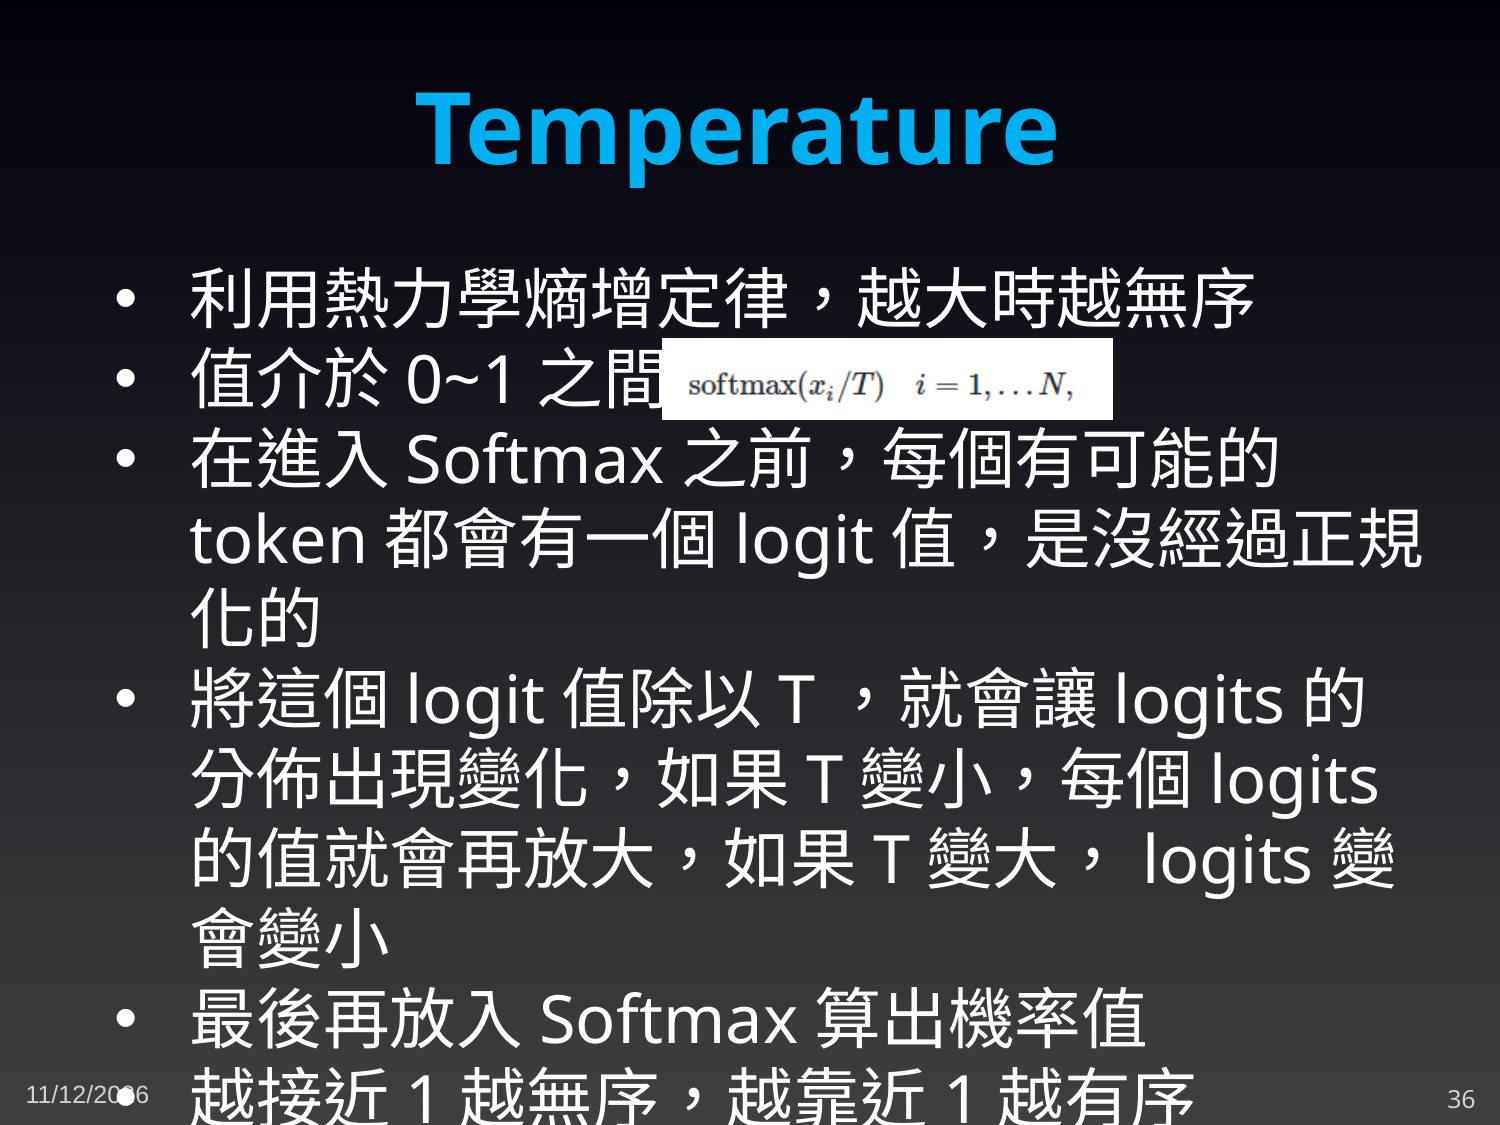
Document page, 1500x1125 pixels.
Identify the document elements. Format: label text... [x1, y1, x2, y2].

text_box 利用熱力學熵增定律，越大時越無序 值介於0~1之間 在進入Softmax之前，每個有可能的token都會有一個logit值，是沒經過正規化的 將這個logit值除以T，就會讓logits的分佈出現變化，如果T變小，每個logits的值就會再放大，如果T變大，logits變會變小 最後再放入Softmax算出機率值 越接近1越無序，越靠近1越有序 [99, 249, 1450, 1125]
text_box Temperature [399, 37, 1100, 200]
picture [662, 337, 1113, 420]
slide_number 36 [1450, 1075, 1491, 1117]
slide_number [10, 1075, 99, 1117]
